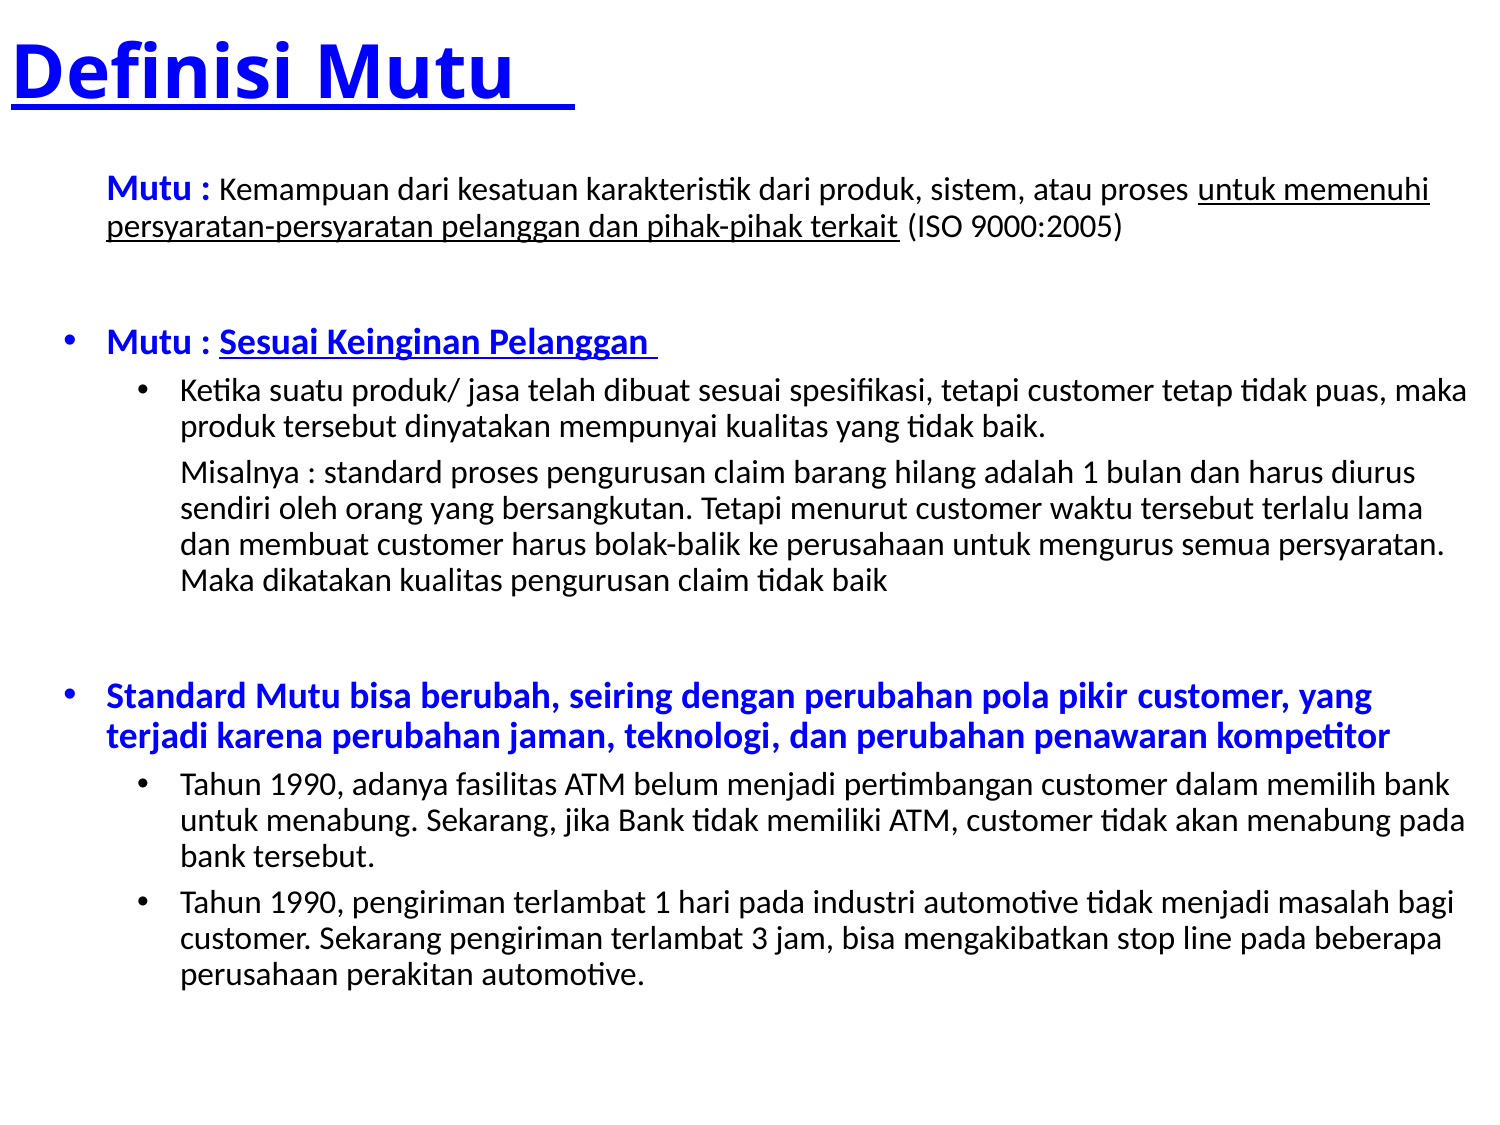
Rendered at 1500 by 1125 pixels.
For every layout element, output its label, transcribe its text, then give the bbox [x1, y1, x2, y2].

title Definisi Mutu [0, 11, 1494, 138]
text_box Mutu : Kemampuan dari kesatuan karakteristik dari produk, sistem, atau proses untuk memenuhi persyaratan-persyaratan pelanggan dan pihak-pihak terkait (ISO 9000:2005) Mutu : Sesuai Keinginan Pelanggan Ketika suatu produk/ jasa telah dibuat sesuai spesifikasi, tetapi customer tetap tidak puas, maka produk tersebut dinyatakan mempunyai kualitas yang tidak baik. Misalnya : standard proses pengurusan claim barang hilang adalah 1 bulan dan harus diurus sendiri oleh orang yang bersangkutan. Tetapi menurut customer waktu tersebut terlalu lama dan membuat customer harus bolak-balik ke perusahaan untuk mengurus semua persyaratan. Maka dikatakan kualitas pengurusan claim tidak baik Standard Mutu bisa berubah, seiring dengan perubahan pola pikir customer, yang terjadi karena perubahan jaman, teknologi, dan perubahan penawaran kompetitor Tahun 1990, adanya fasilitas ATM belum menjadi pertimbangan customer dalam memilih bank untuk menabung. Sekarang, jika Bank tidak memiliki ATM, customer tidak akan menabung pada bank tersebut. Tahun 1990, pengiriman terlambat 1 hari pada industri automotive tidak menjadi masalah bagi customer. Sekarang pengiriman terlambat 3 jam, bisa mengakibatkan stop line pada beberapa perusahaan perakitan automotive. [48, 160, 1489, 1059]
